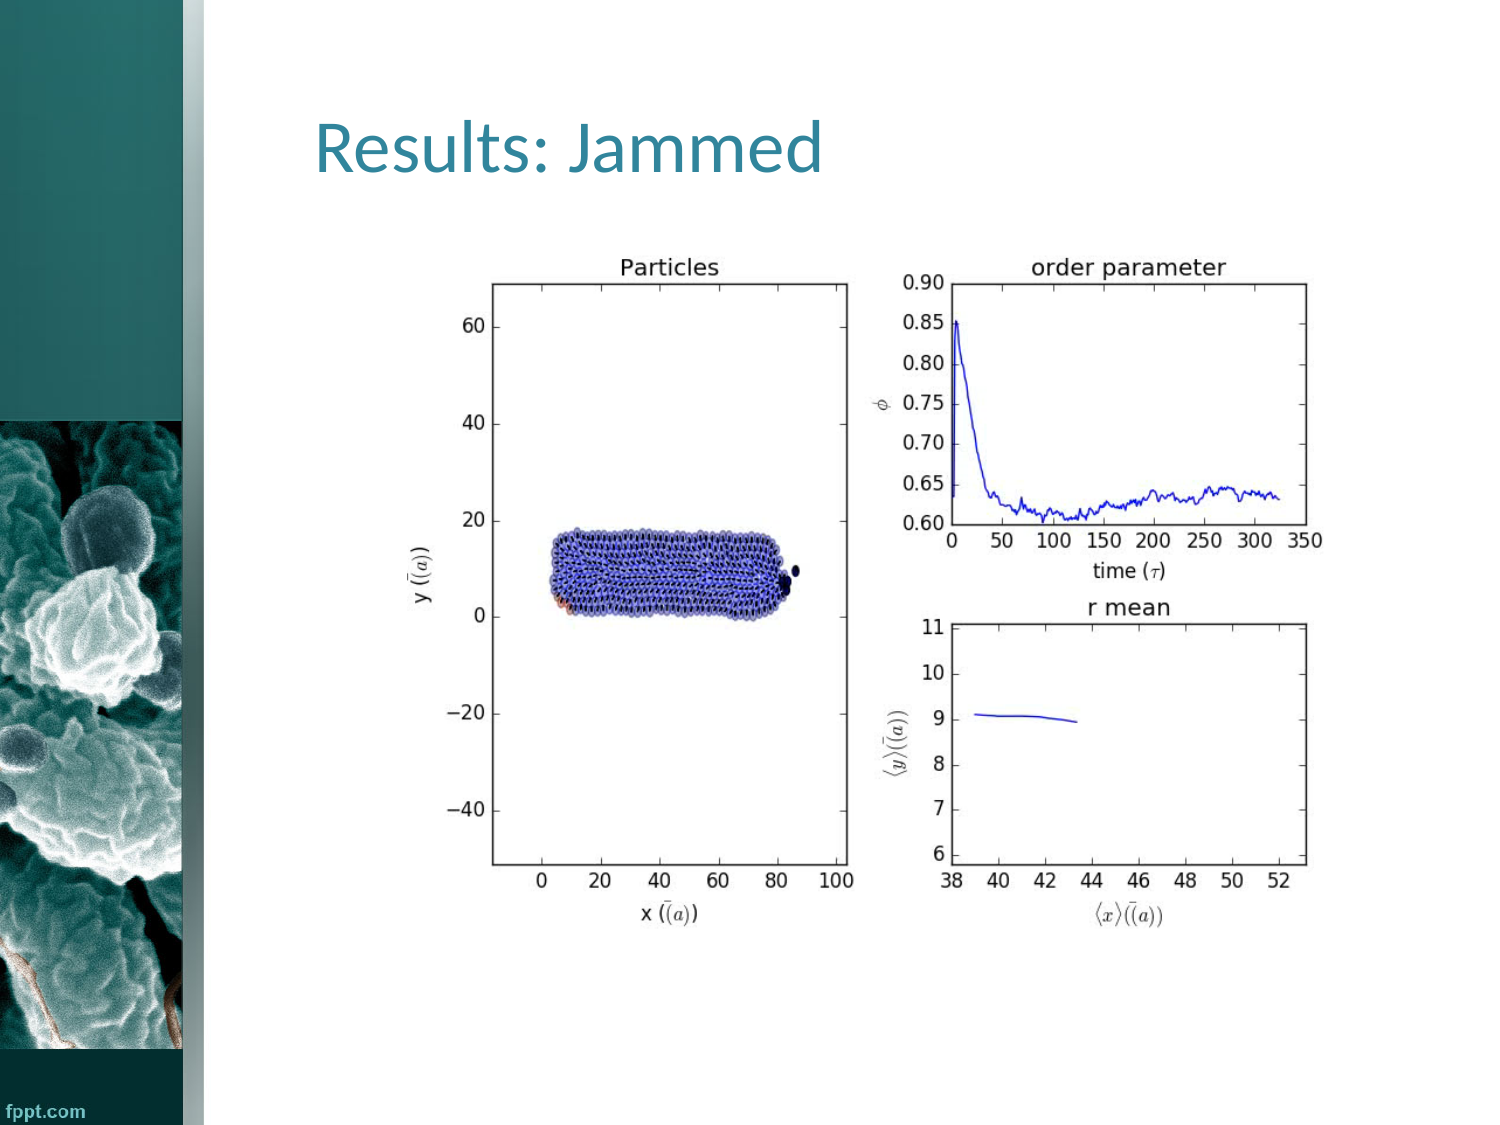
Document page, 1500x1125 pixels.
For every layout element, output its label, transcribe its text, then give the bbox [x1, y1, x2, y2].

title Results: Jammed [299, 86, 1452, 199]
picture [0, 0, 1500, 1125]
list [406, 236, 1343, 939]
